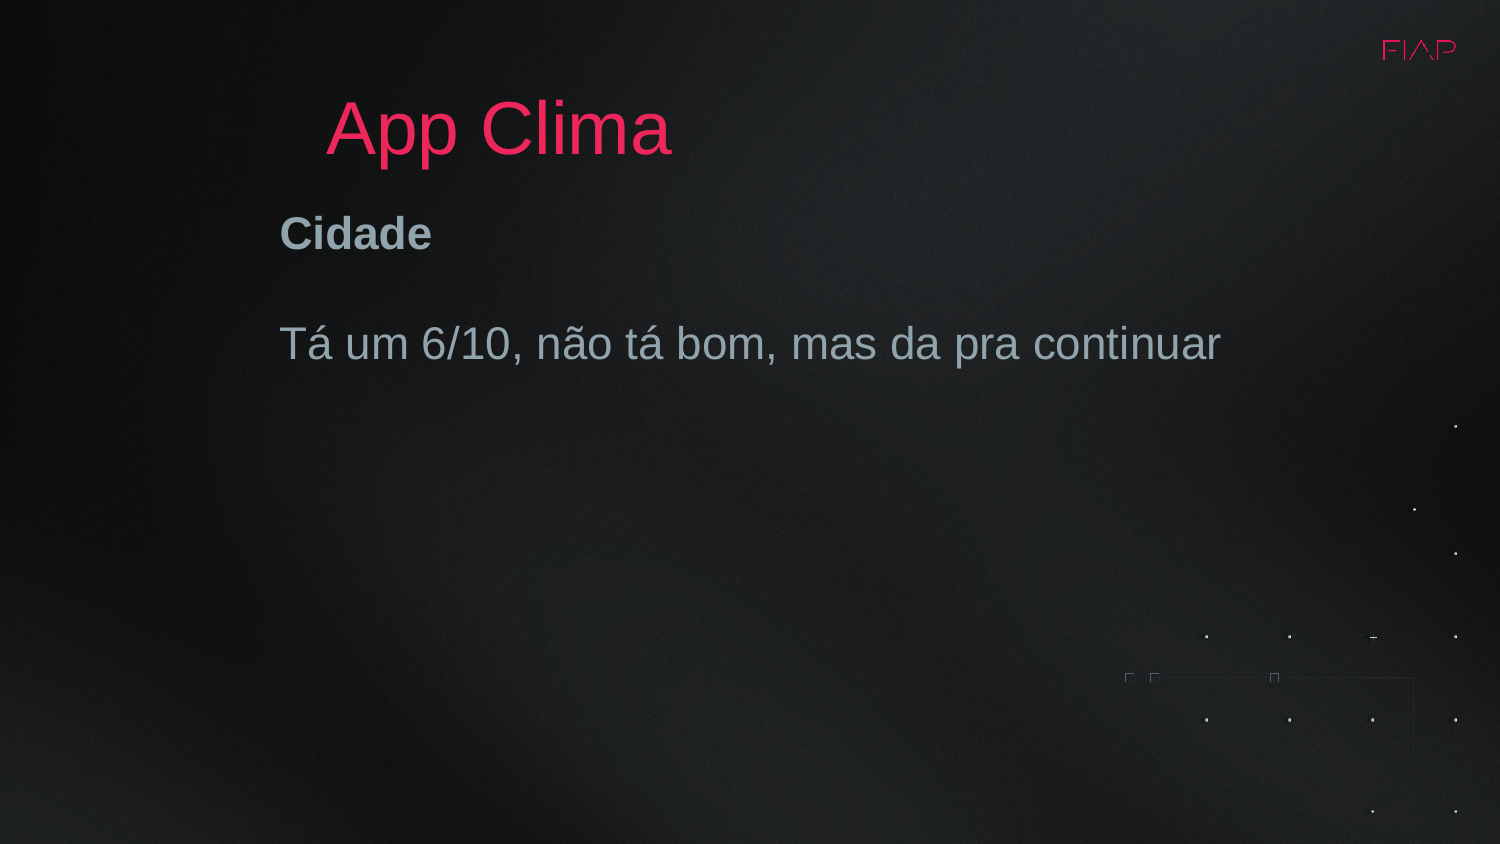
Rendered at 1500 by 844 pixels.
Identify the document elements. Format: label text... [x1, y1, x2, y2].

picture [0, 0, 1500, 844]
text_box App Clima [311, 72, 1126, 177]
text_box Cidade Tá um 6/10, não tá bom, mas da pra continuar [264, 196, 1292, 431]
